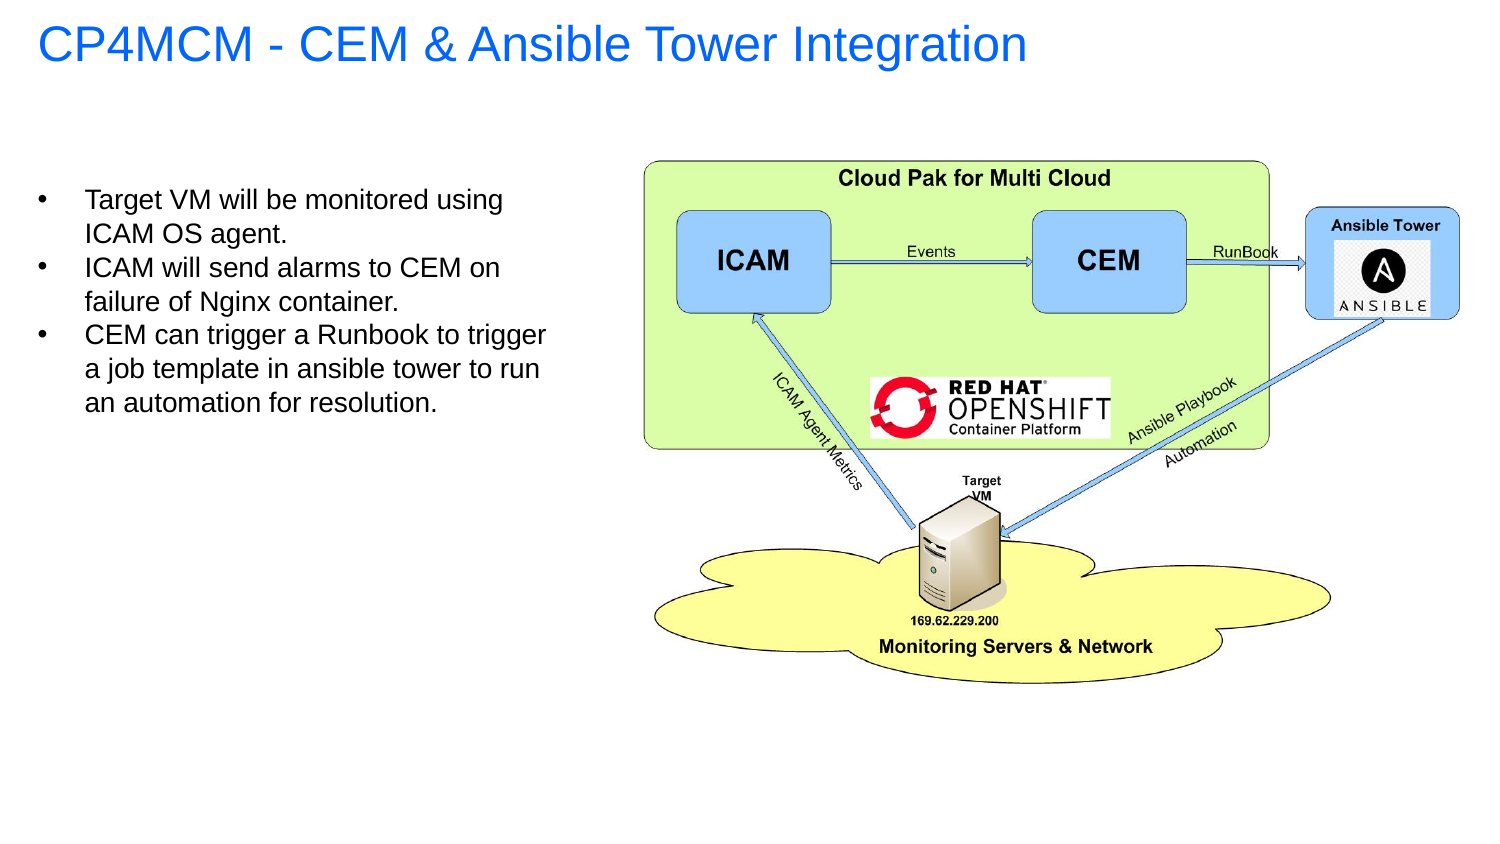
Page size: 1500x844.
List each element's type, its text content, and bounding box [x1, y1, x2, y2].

text_box Target VM will be monitored using ICAM OS agent. ICAM will send alarms to CEM on failure of Nginx container. CEM can trigger a Runbook to trigger a job template in ansible tower to run an automation for resolution. [22, 174, 578, 527]
title CP4MCM - CEM & Ansible Tower Integration [37, 17, 1321, 160]
picture [596, 160, 1460, 684]
